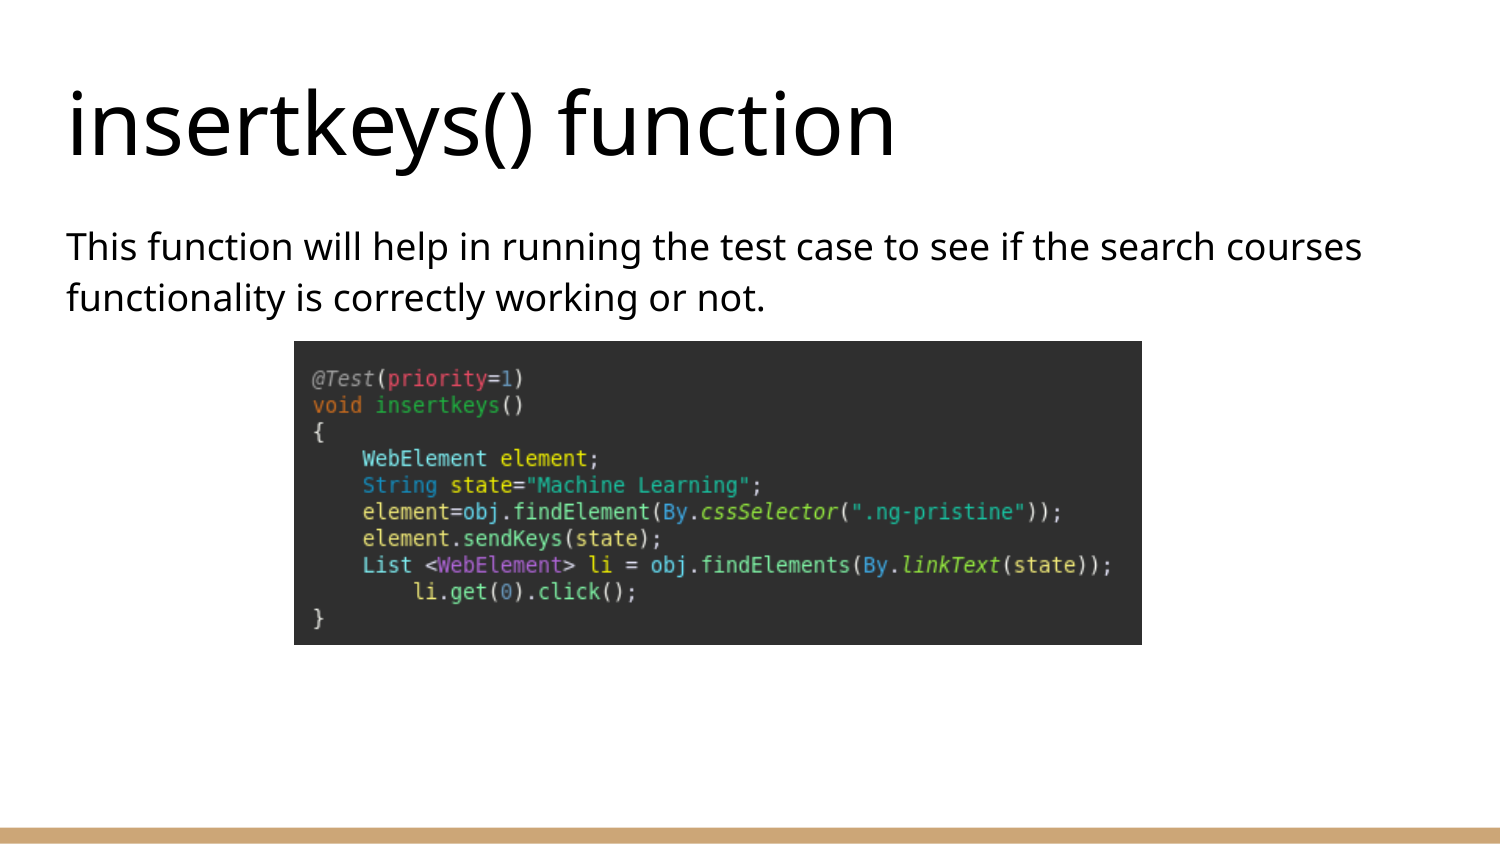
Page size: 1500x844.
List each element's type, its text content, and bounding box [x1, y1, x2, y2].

picture [294, 341, 1142, 645]
list This function will help in running the test case to see if the search courses functionality is correctly working or not. [51, 200, 1449, 752]
title insertkeys() function [51, 51, 1449, 189]
